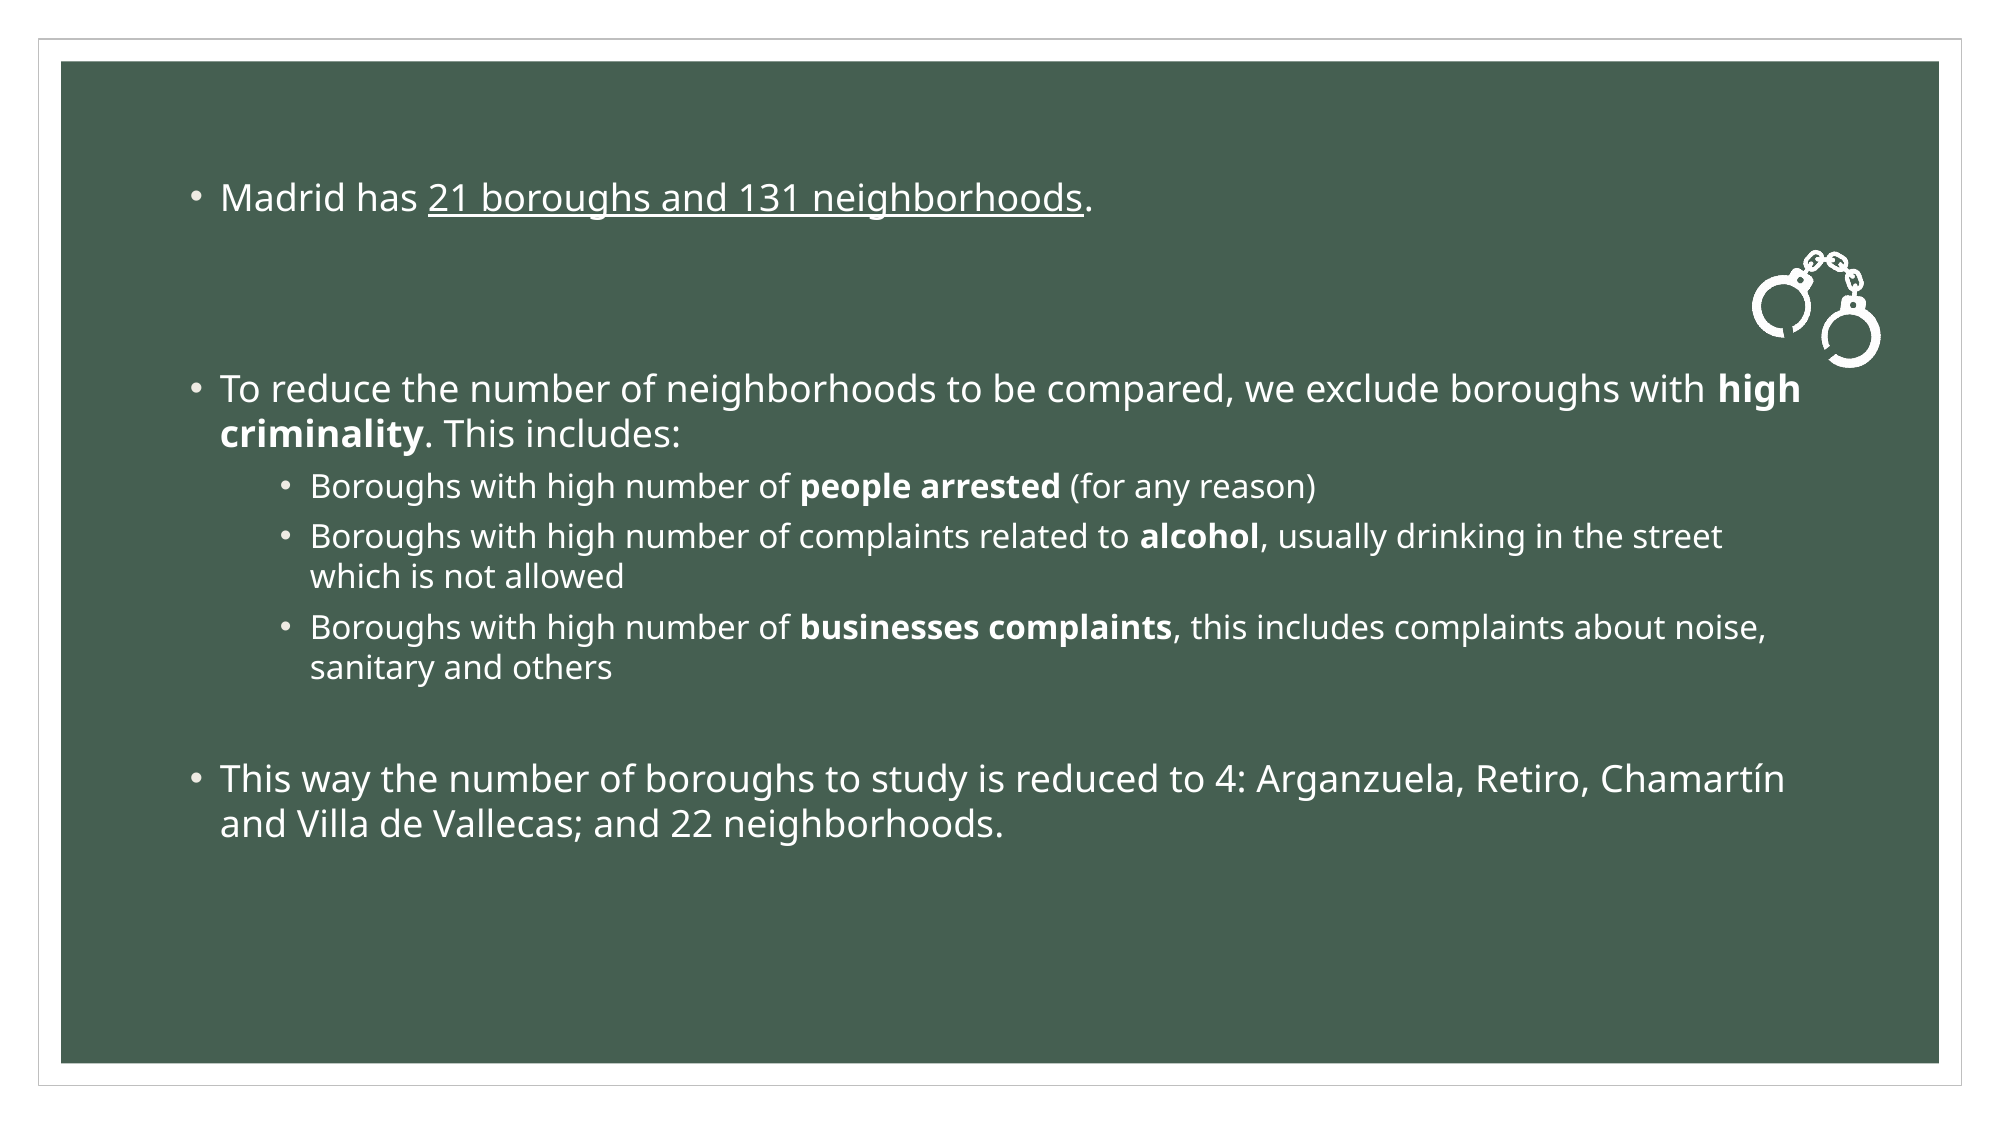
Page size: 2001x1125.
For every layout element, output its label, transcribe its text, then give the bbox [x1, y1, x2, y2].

list Madrid has 21 boroughs and 131 neighborhoods. To reduce the number of neighborhoods to be compared, we exclude boroughs with high criminality. This includes: Boroughs with high number of people arrested (for any reason) Boroughs with high number of complaints related to alcohol, usually drinking in the street which is not allowed Boroughs with high number of businesses complaints, this includes complaints about noise, sanitary and others This way the number of boroughs to study is reduced to 4: Arganzuela, Retiro, Chamartín and Villa de Vallecas; and 22 neighborhoods. [174, 166, 1825, 990]
picture [1722, 204, 1929, 412]
